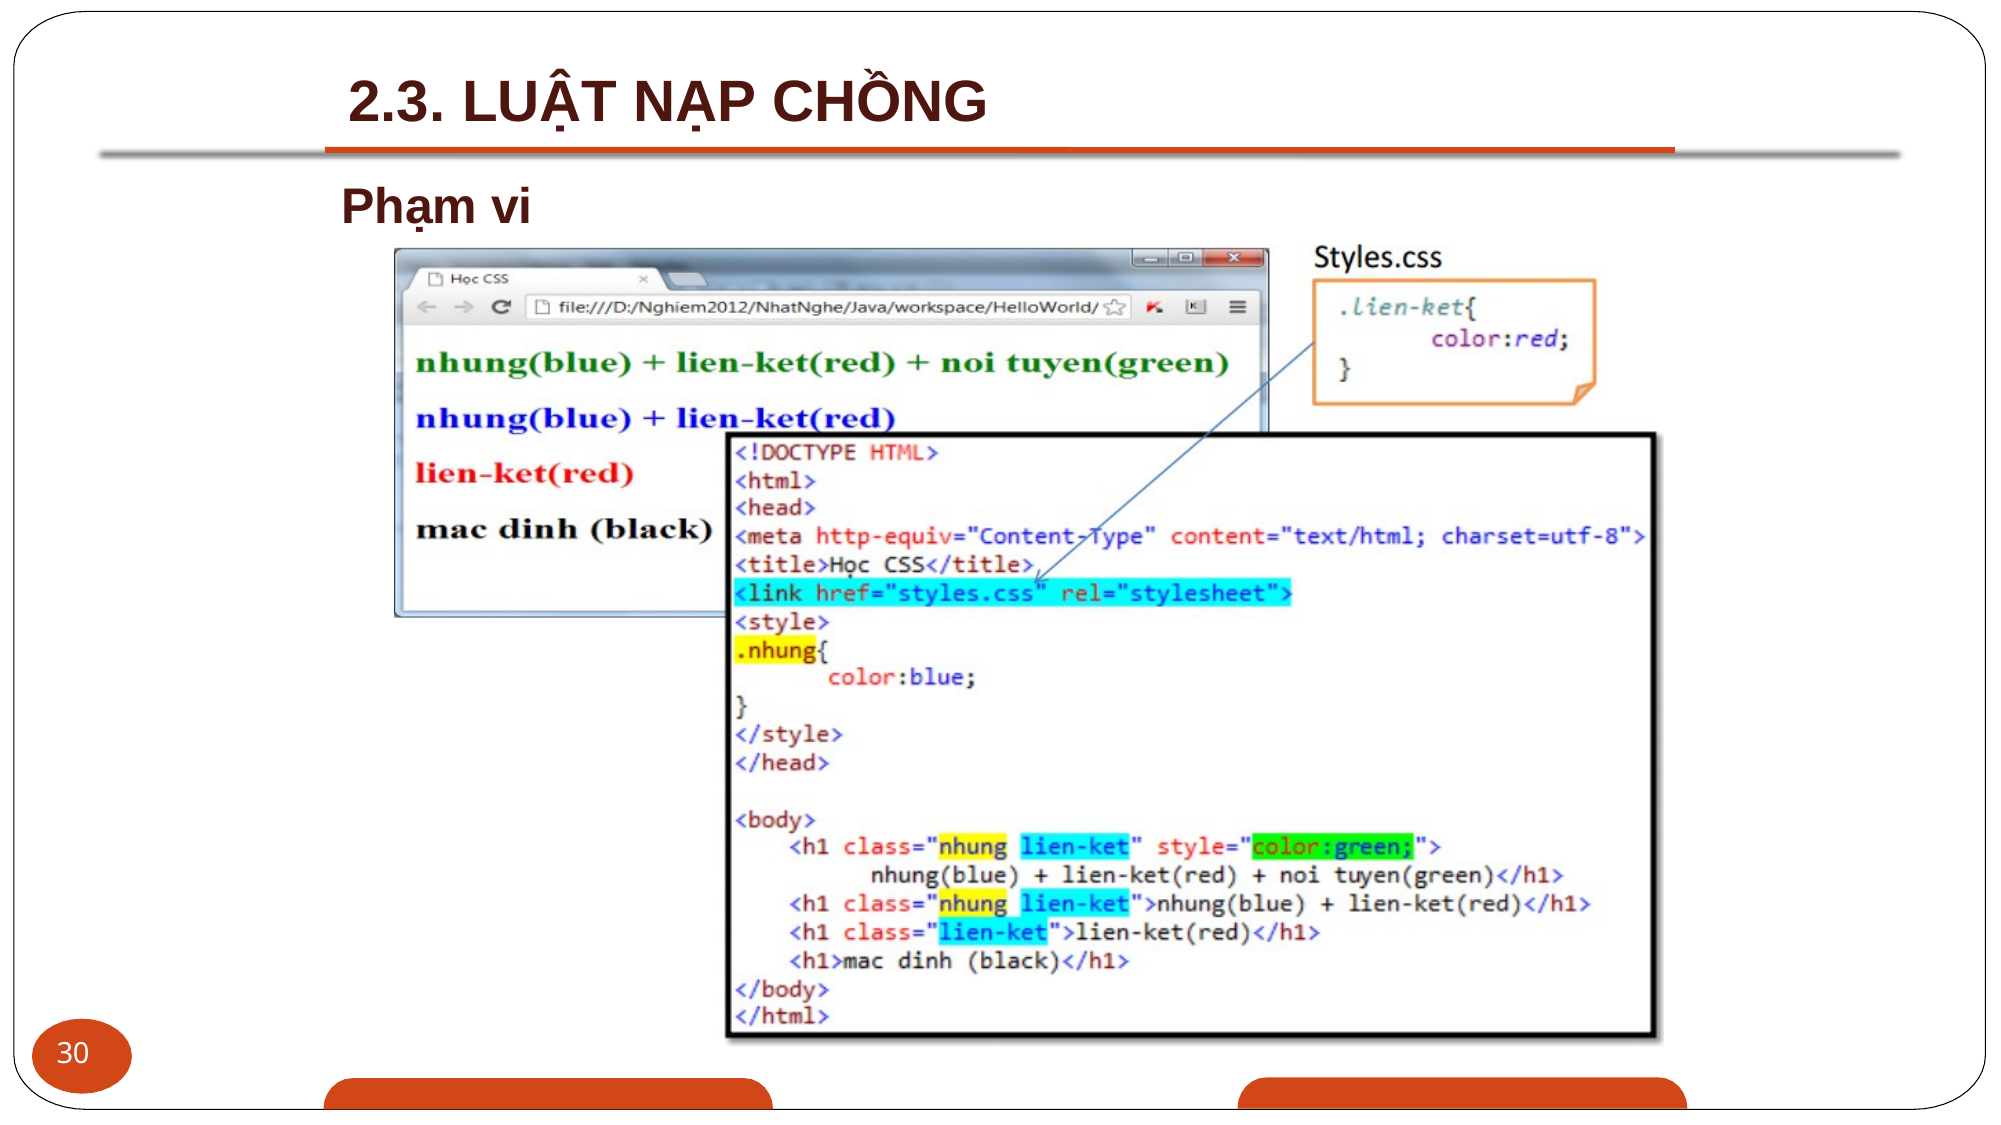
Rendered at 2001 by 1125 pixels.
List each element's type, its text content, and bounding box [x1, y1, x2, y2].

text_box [259, 10, 1740, 1111]
slide_number 30 [50, 1039, 116, 1125]
title 2.3. LUẬT NẠP CHỒNG [1745, 60, 2000, 251]
picture [394, 244, 1664, 1047]
picture [93, 145, 259, 163]
